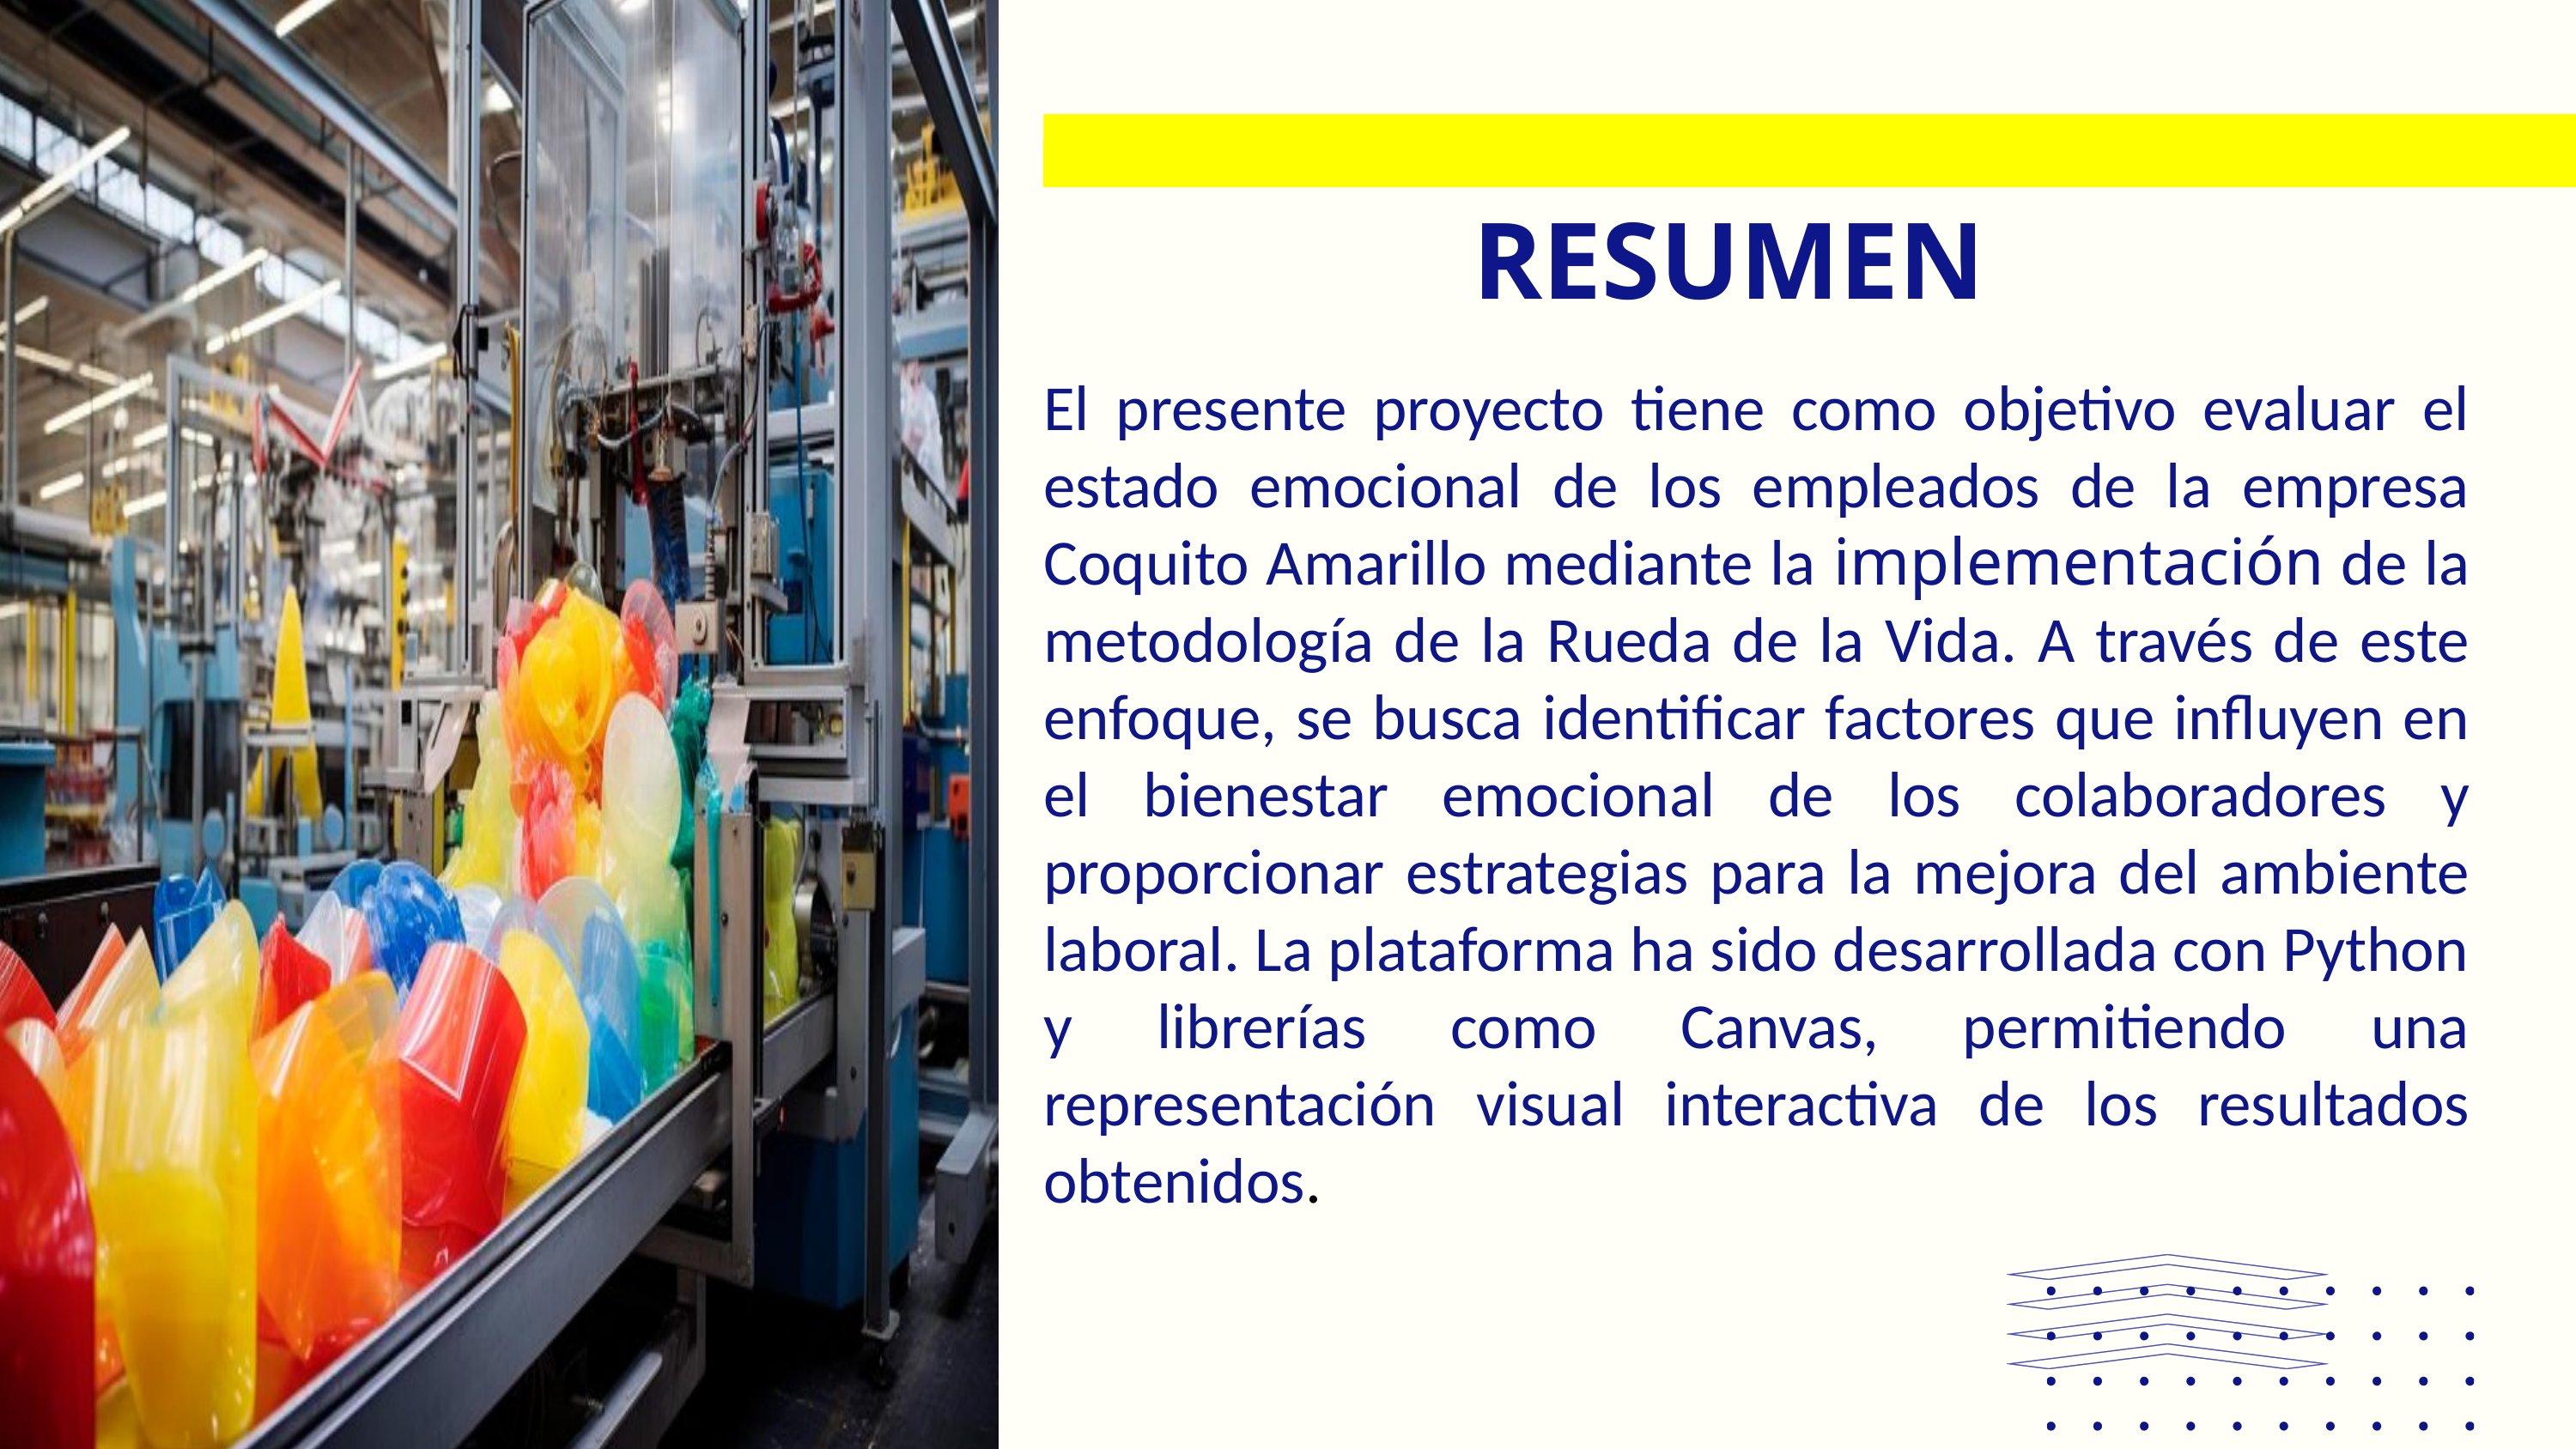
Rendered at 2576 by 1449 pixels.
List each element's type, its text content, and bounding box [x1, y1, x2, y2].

picture [16, 834, 21, 840]
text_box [1043, 139, 2576, 188]
picture [0, 0, 999, 1449]
text_box El presente proyecto tiene como objetivo evaluar el estado emocional de los empleados de la empresa Coquito Amarillo mediante la implementación de la metodología de la Rueda de la Vida. A través de este enfoque, se busca identificar factores que influyen en el bienestar emocional de los colaboradores y proporcionar estrategias para la mejora del ambiente laboral. La plataforma ha sido desarrollada con Python y librerías como Canvas, permitiendo una representación visual interactiva de los resultados obtenidos. [1043, 365, 2471, 1216]
text_box [2006, 1254, 2329, 1369]
text_box [2046, 1286, 2475, 1449]
text_box RESUMEN [1472, 199, 2576, 321]
